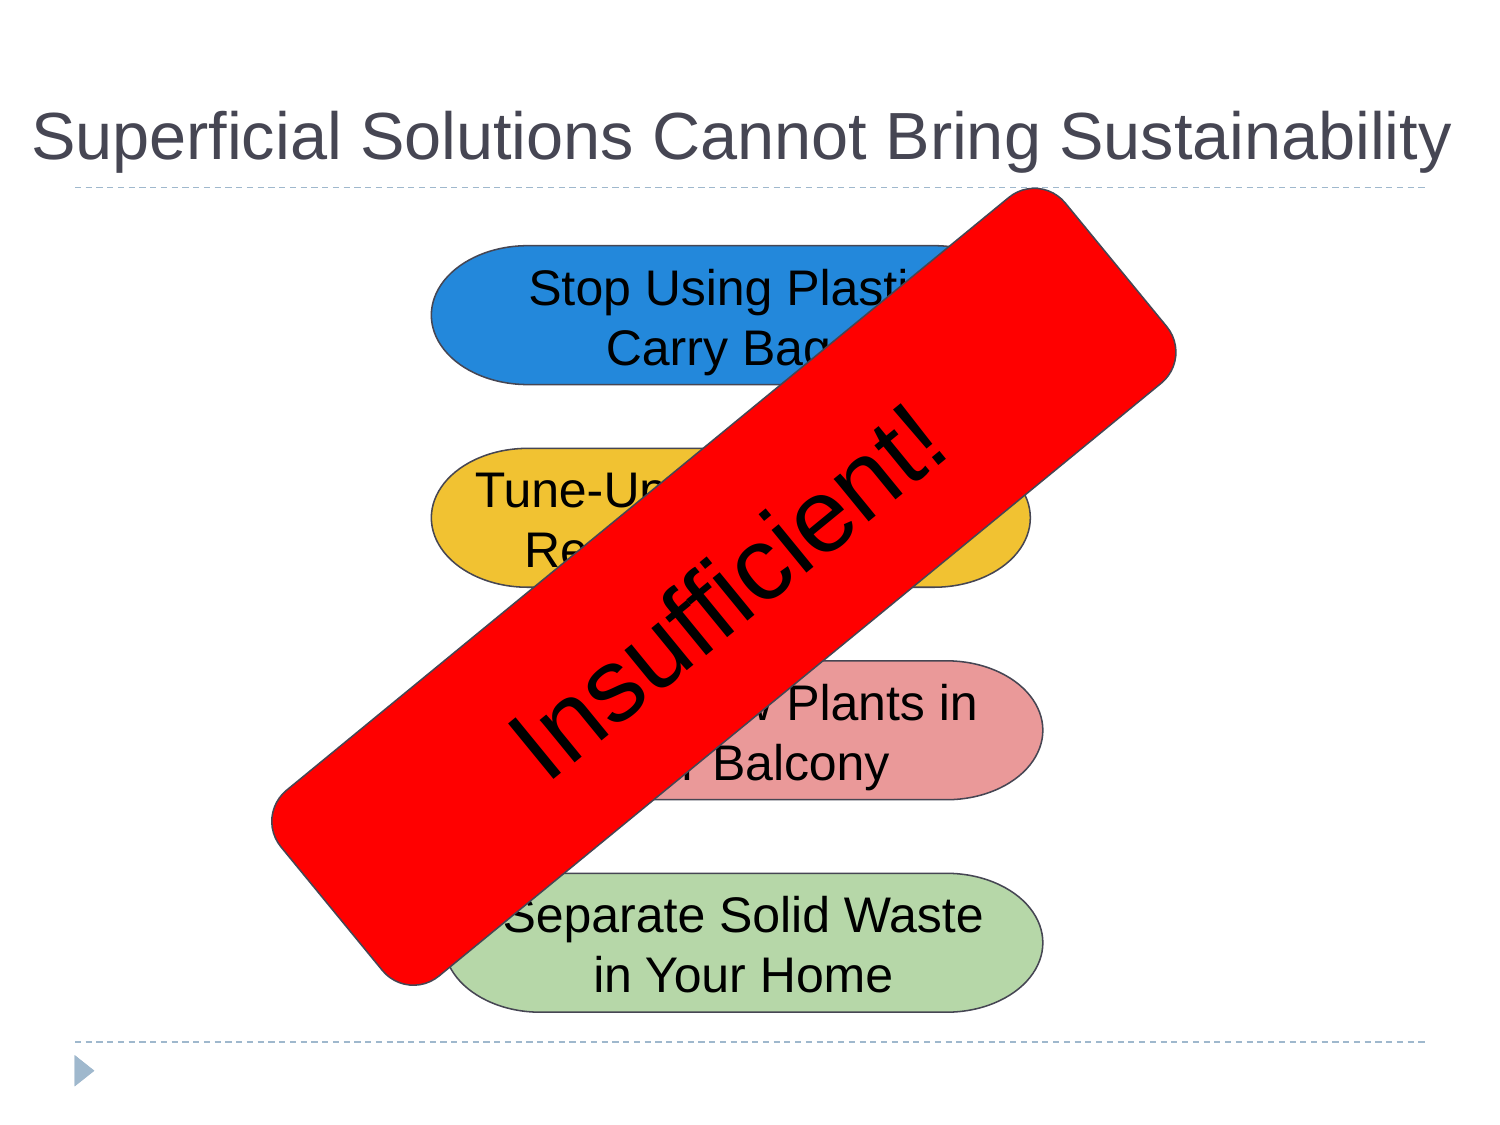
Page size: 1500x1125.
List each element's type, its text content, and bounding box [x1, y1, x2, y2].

text_box Tune-Up Car Engine to Reduce Emissions [431, 448, 702, 588]
text_box Insufficient! [271, 188, 1176, 986]
title Superficial Solutions Cannot Bring Sustainability [15, 37, 1500, 188]
text_box Separate Solid Waste in Your Home [450, 873, 1043, 1013]
text_box Plant A Few Plants in Your Balcony [655, 660, 1043, 800]
text_box Stop Using Plastic Carry Bags [431, 245, 948, 385]
text_box Tune-Up Car Engine to Reduce Emissions [913, 495, 1031, 588]
